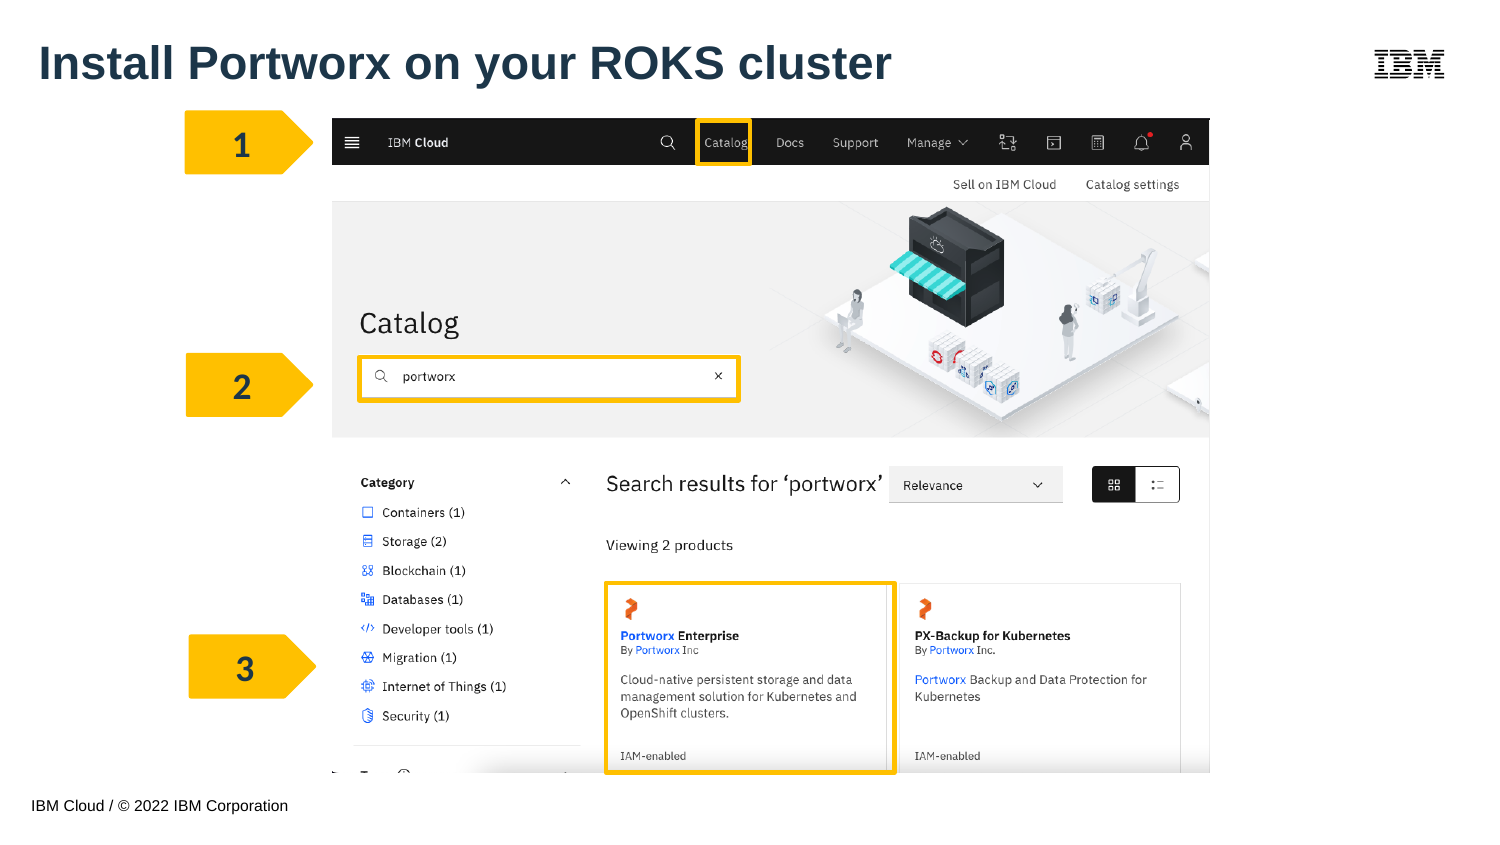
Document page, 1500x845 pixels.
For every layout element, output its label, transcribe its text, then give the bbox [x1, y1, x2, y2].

text_box 1 [186, 112, 312, 173]
footer IBM Cloud / © 2022 IBM Corporation [31, 793, 1082, 817]
picture [332, 118, 1210, 773]
list Install Portworx on your ROKS cluster [31, 31, 1465, 98]
text_box 3 [190, 636, 315, 697]
text_box 2 [187, 354, 312, 415]
